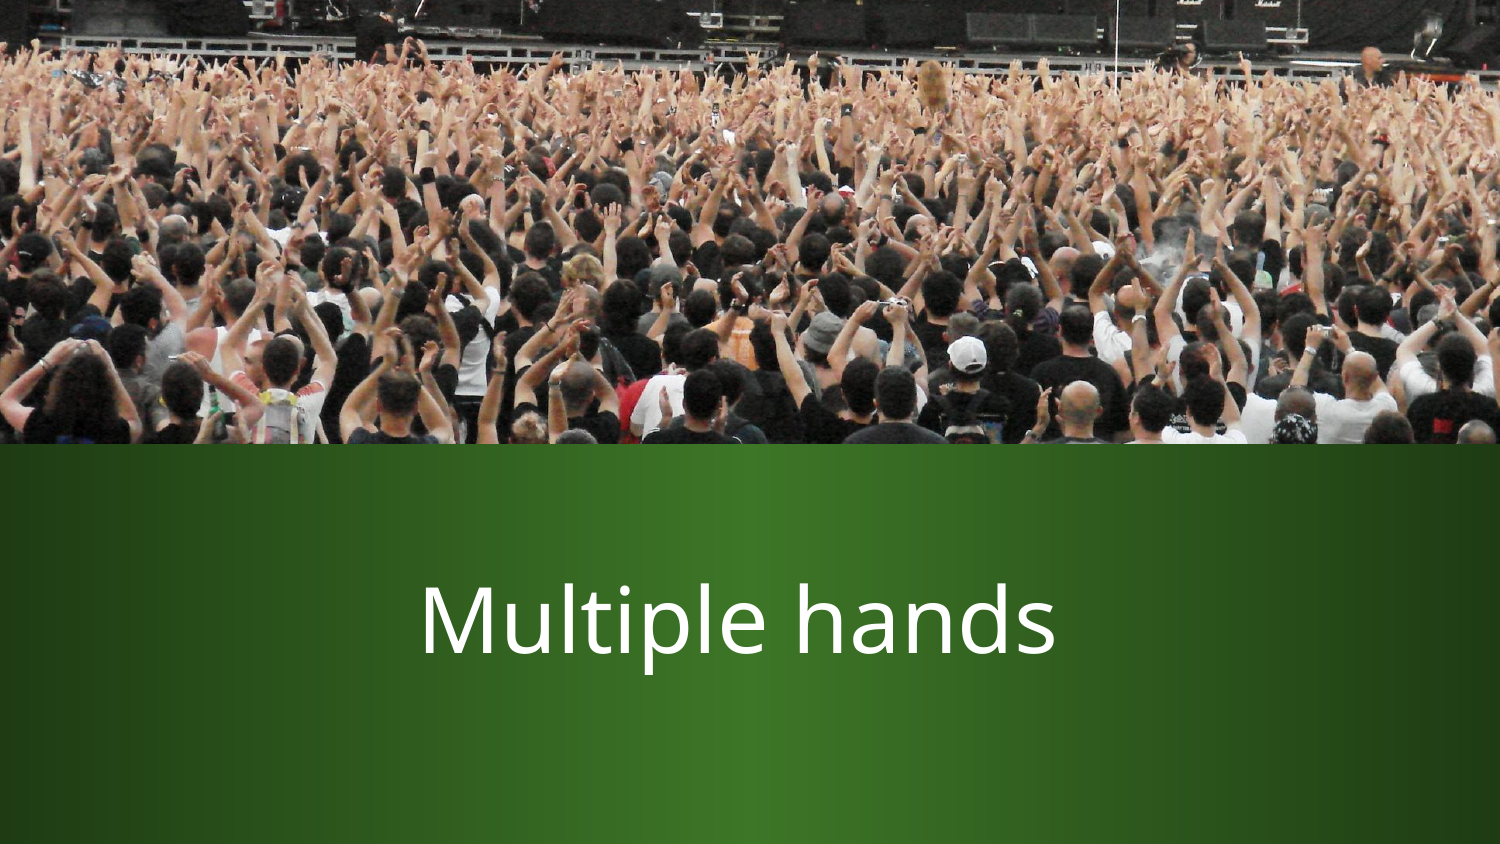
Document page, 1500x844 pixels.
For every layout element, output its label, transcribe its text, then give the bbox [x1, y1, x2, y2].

picture [0, 0, 1500, 444]
text_box Multiple hands [0, 546, 1500, 688]
